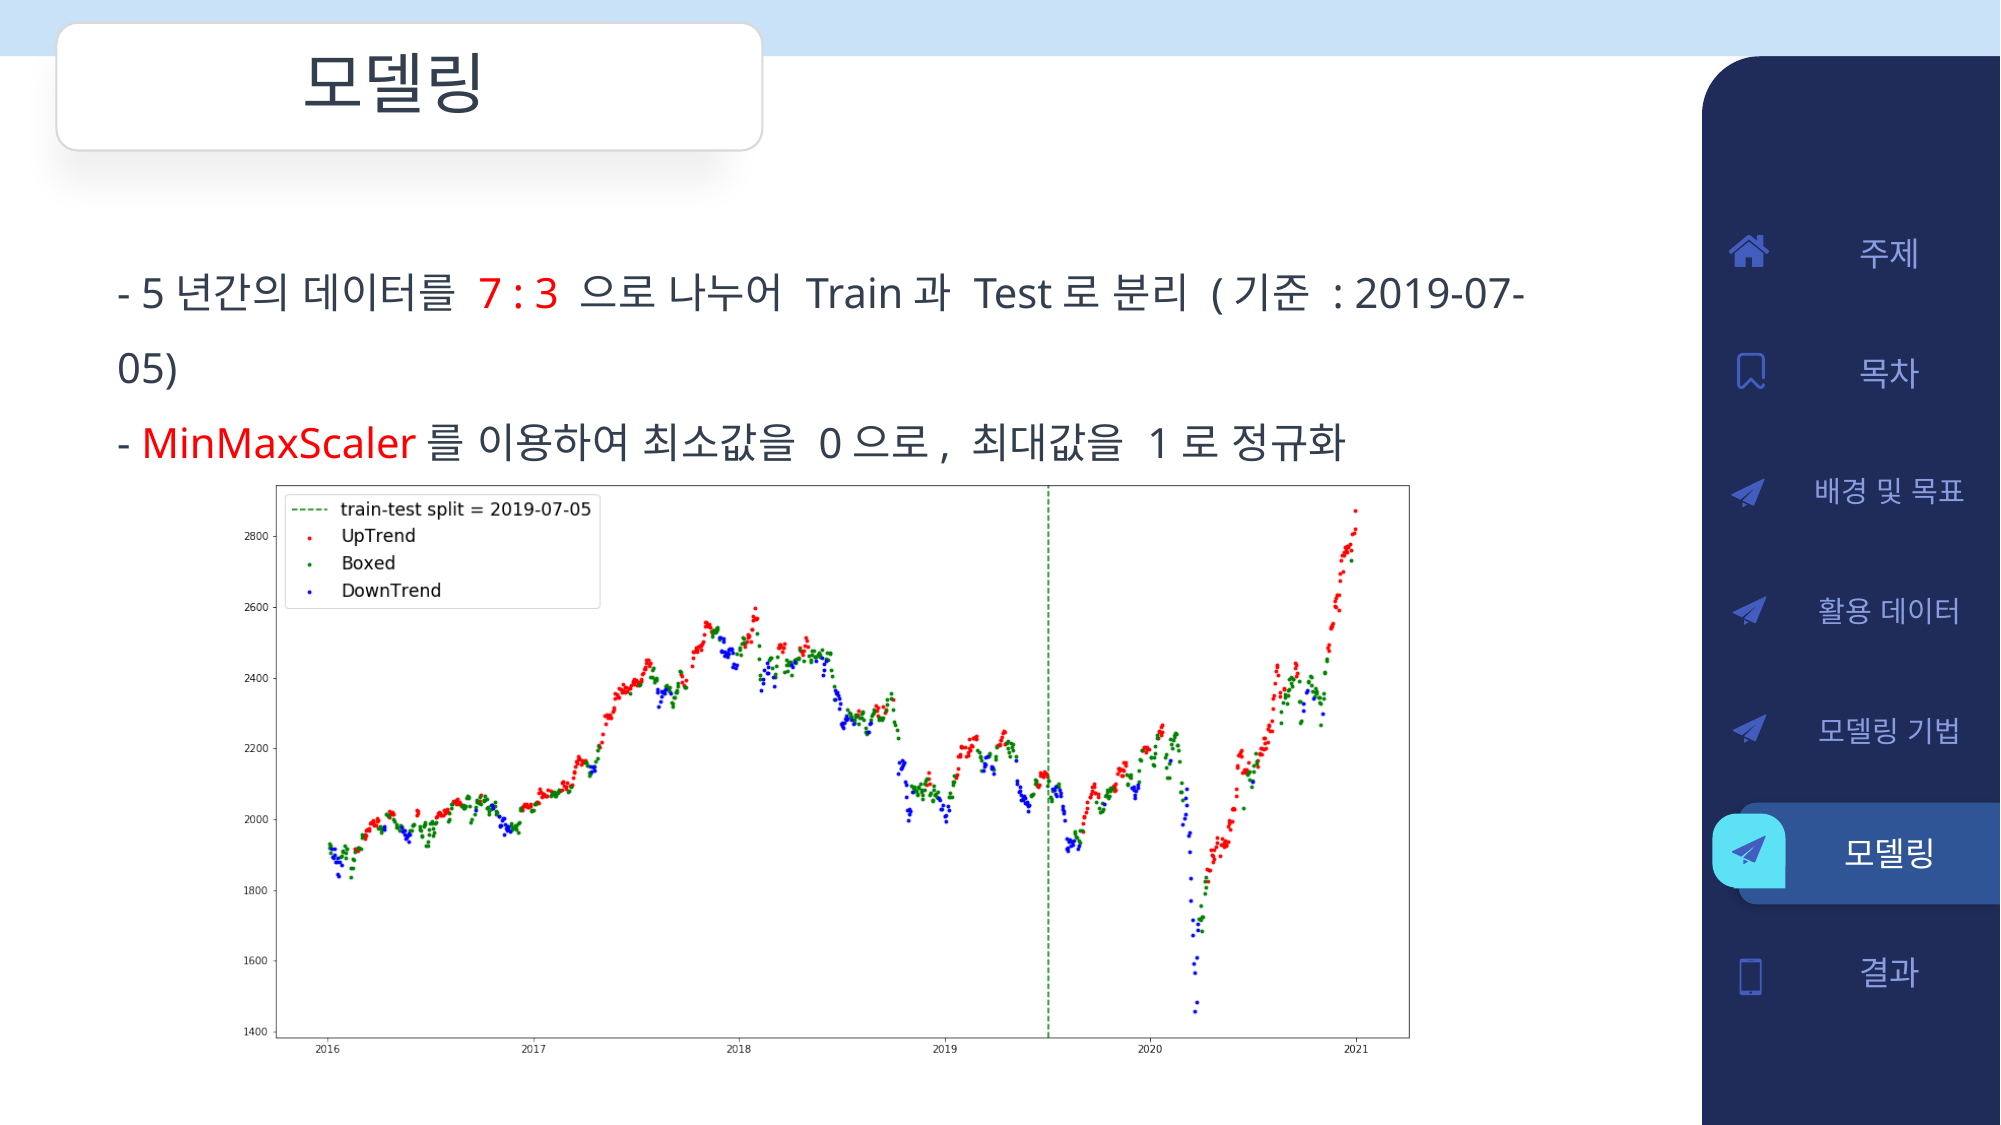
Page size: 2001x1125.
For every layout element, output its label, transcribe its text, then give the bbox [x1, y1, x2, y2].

text_box [1731, 478, 1765, 508]
text_box 주제 목차 배경 및 목표 활용 데이터 모델링 기법 모델링 결과 [1795, 905, 1986, 1000]
text_box [1739, 958, 1762, 996]
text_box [1728, 235, 1770, 389]
picture [236, 478, 1416, 1062]
text_box [1700, 57, 2000, 1125]
text_box 주제 목차 배경 및 목표 활용 데이터 모델링 기법 모델링 결과 [1795, 226, 1986, 802]
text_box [1712, 802, 2000, 905]
text_box [1732, 596, 1767, 625]
text_box [1732, 714, 1767, 743]
text_box [0, 0, 2000, 57]
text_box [56, 22, 763, 151]
text_box - 5년간의 데이터를 7 : 3 으로 나누어 Train과 Test로 분리 (기준 : 2019-07-05) - MinMaxScaler를 이용하여 최소값을 0으로, 최대값을 1로 정규화 [102, 234, 1550, 474]
